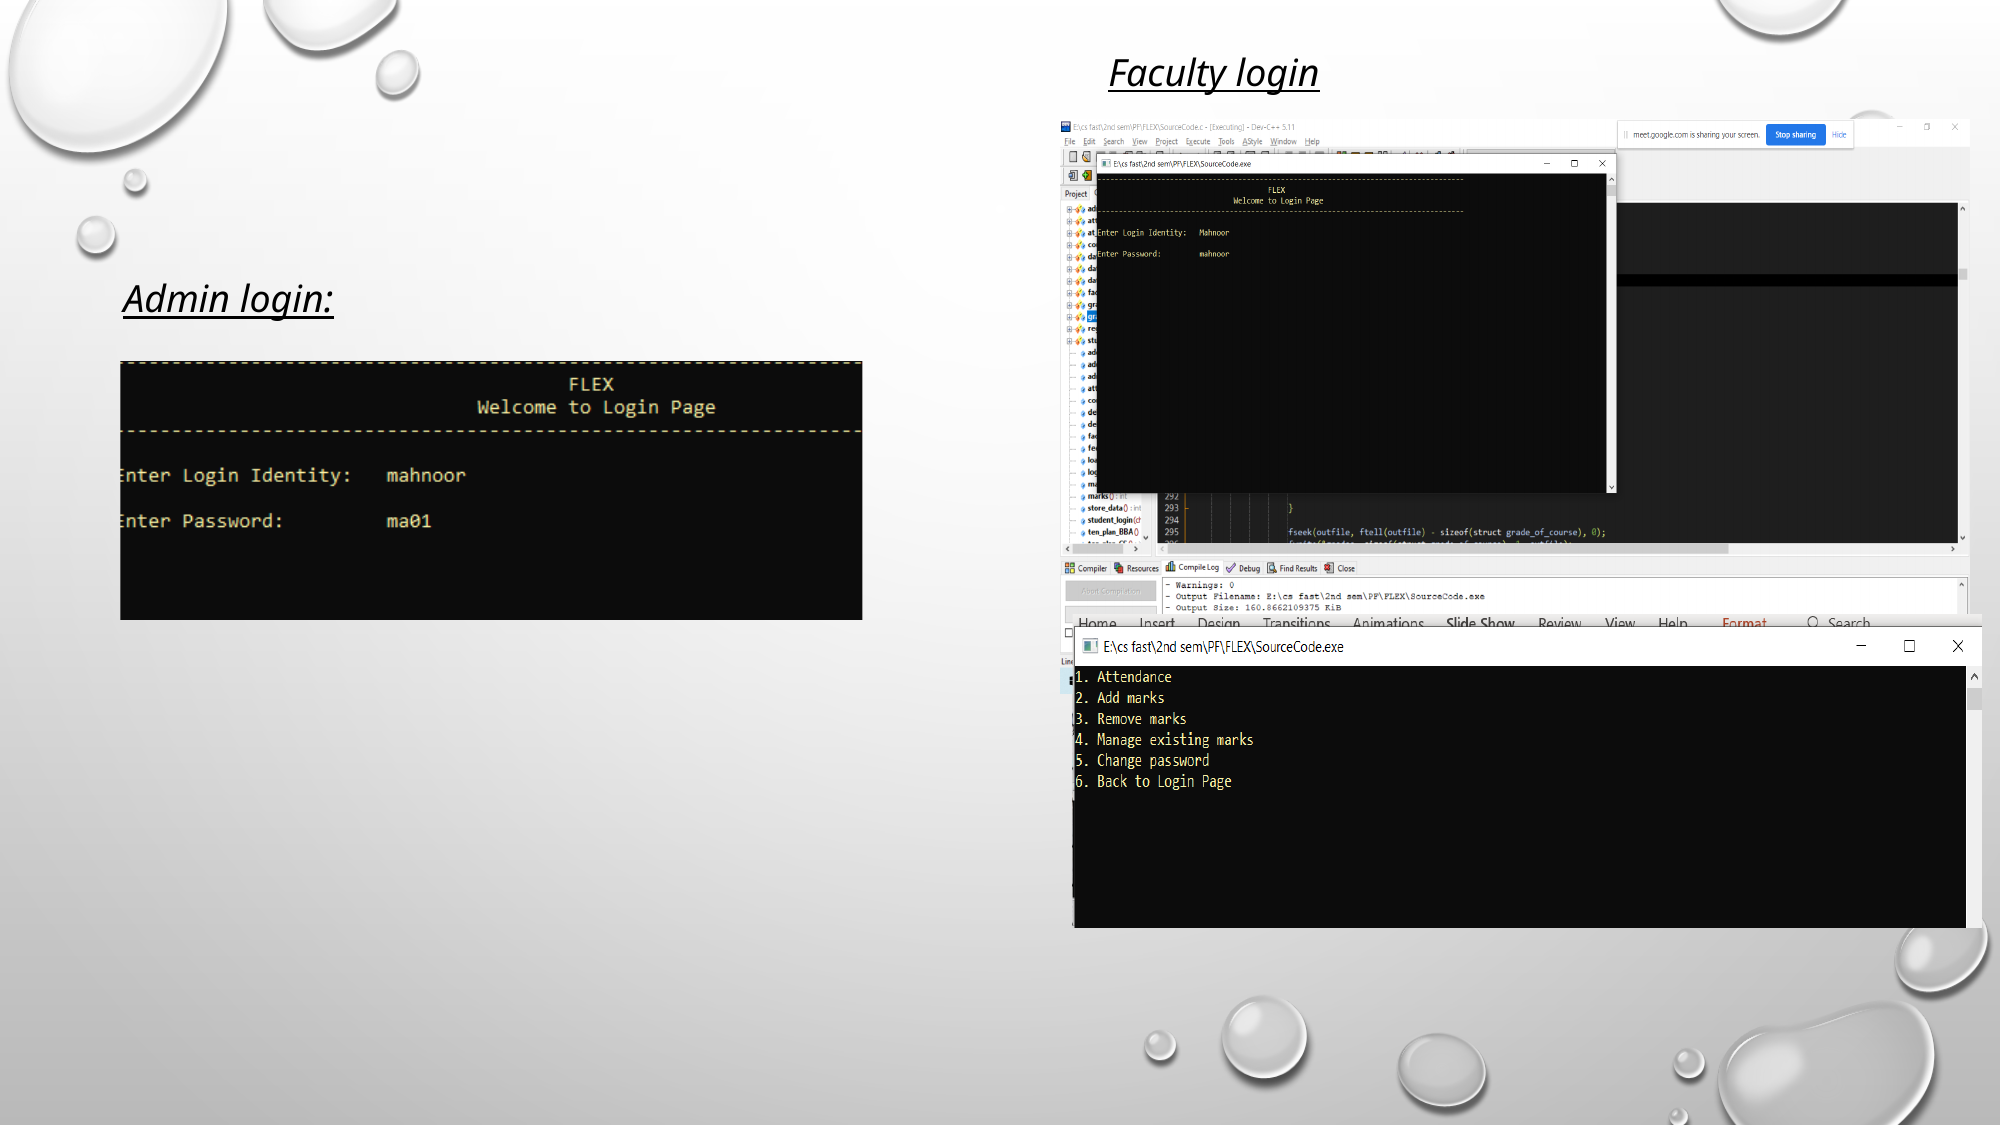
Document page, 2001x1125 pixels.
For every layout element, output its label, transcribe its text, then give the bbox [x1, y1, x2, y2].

text_box Faculty login [1093, 41, 1335, 102]
picture [0, 0, 2000, 1125]
text_box Admin login: [108, 267, 349, 328]
